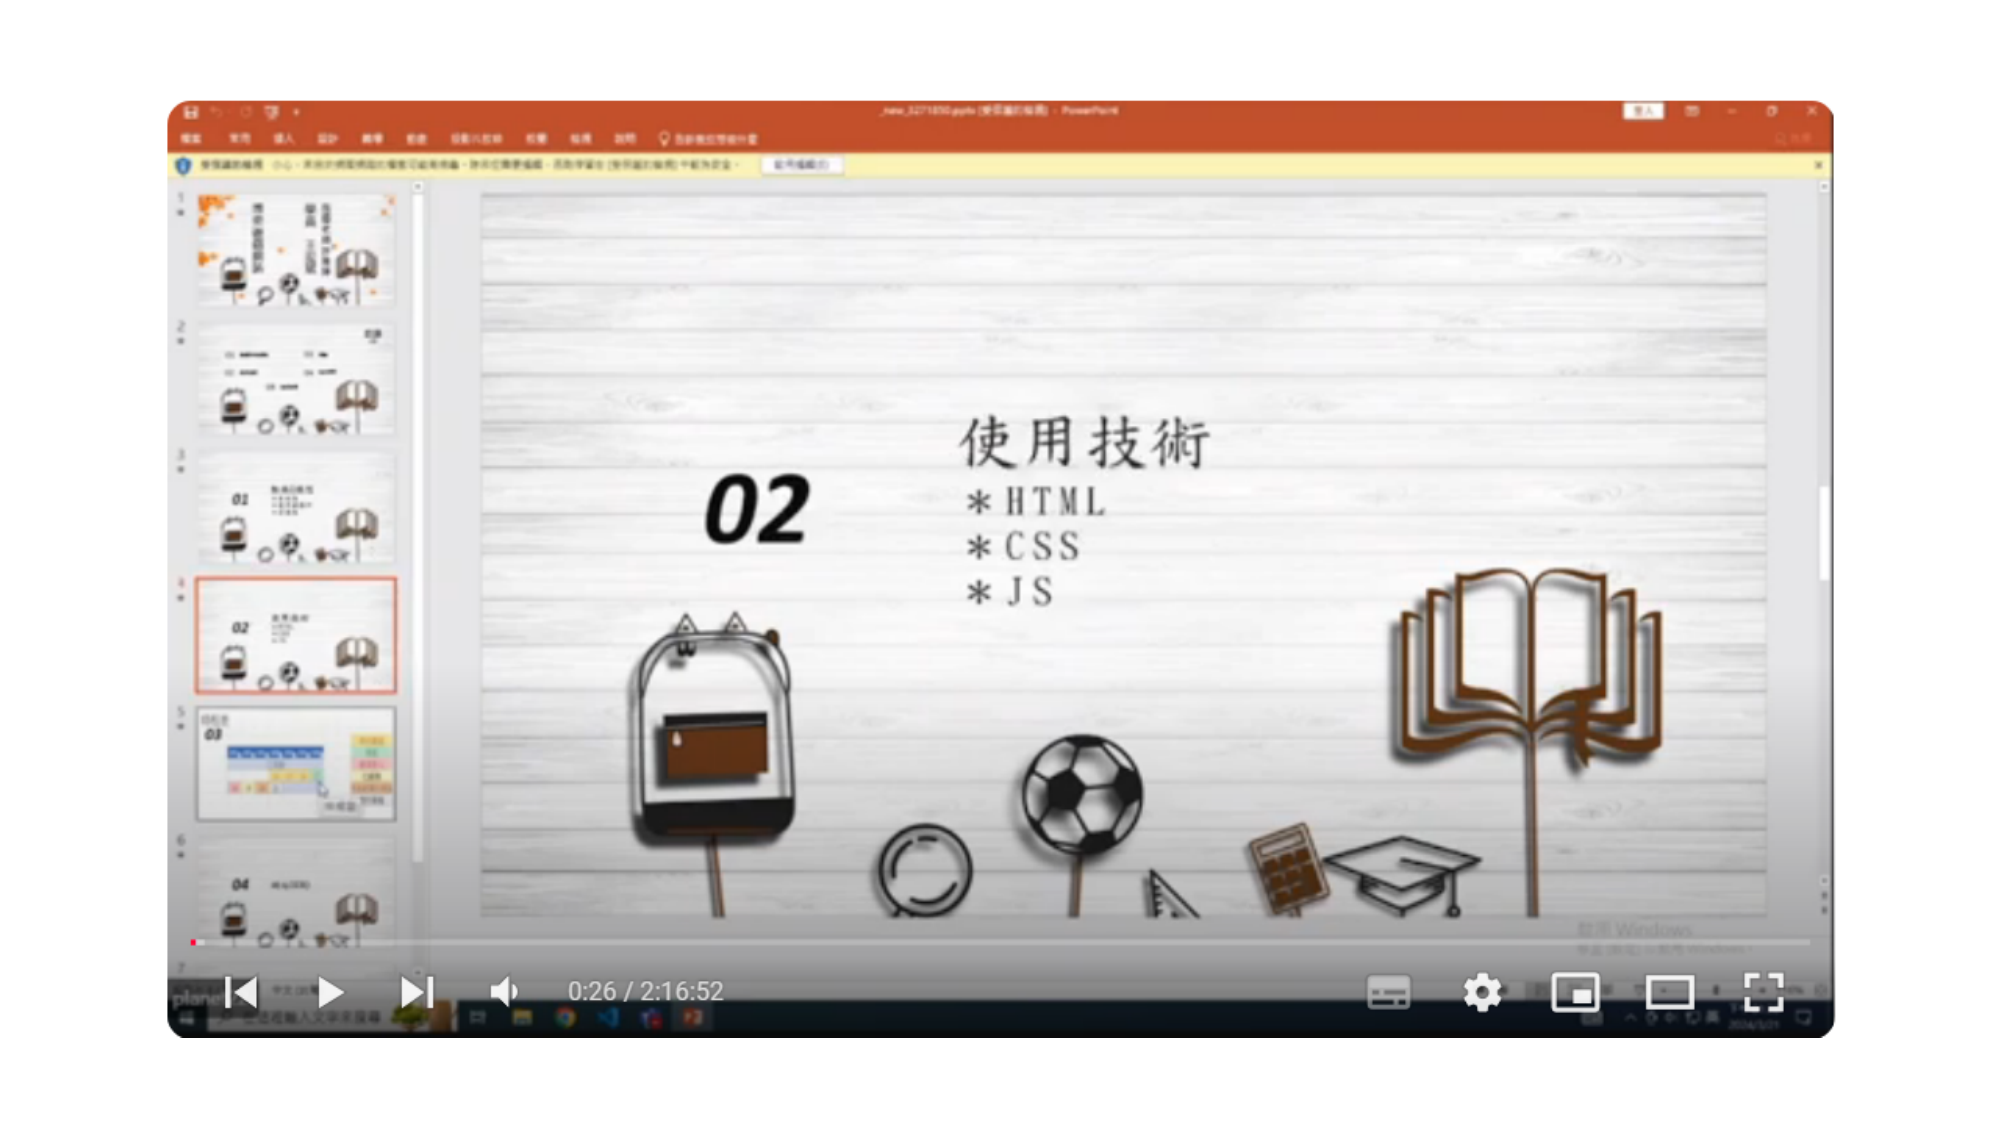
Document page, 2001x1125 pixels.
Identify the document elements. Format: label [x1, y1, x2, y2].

picture [163, 87, 1837, 1038]
